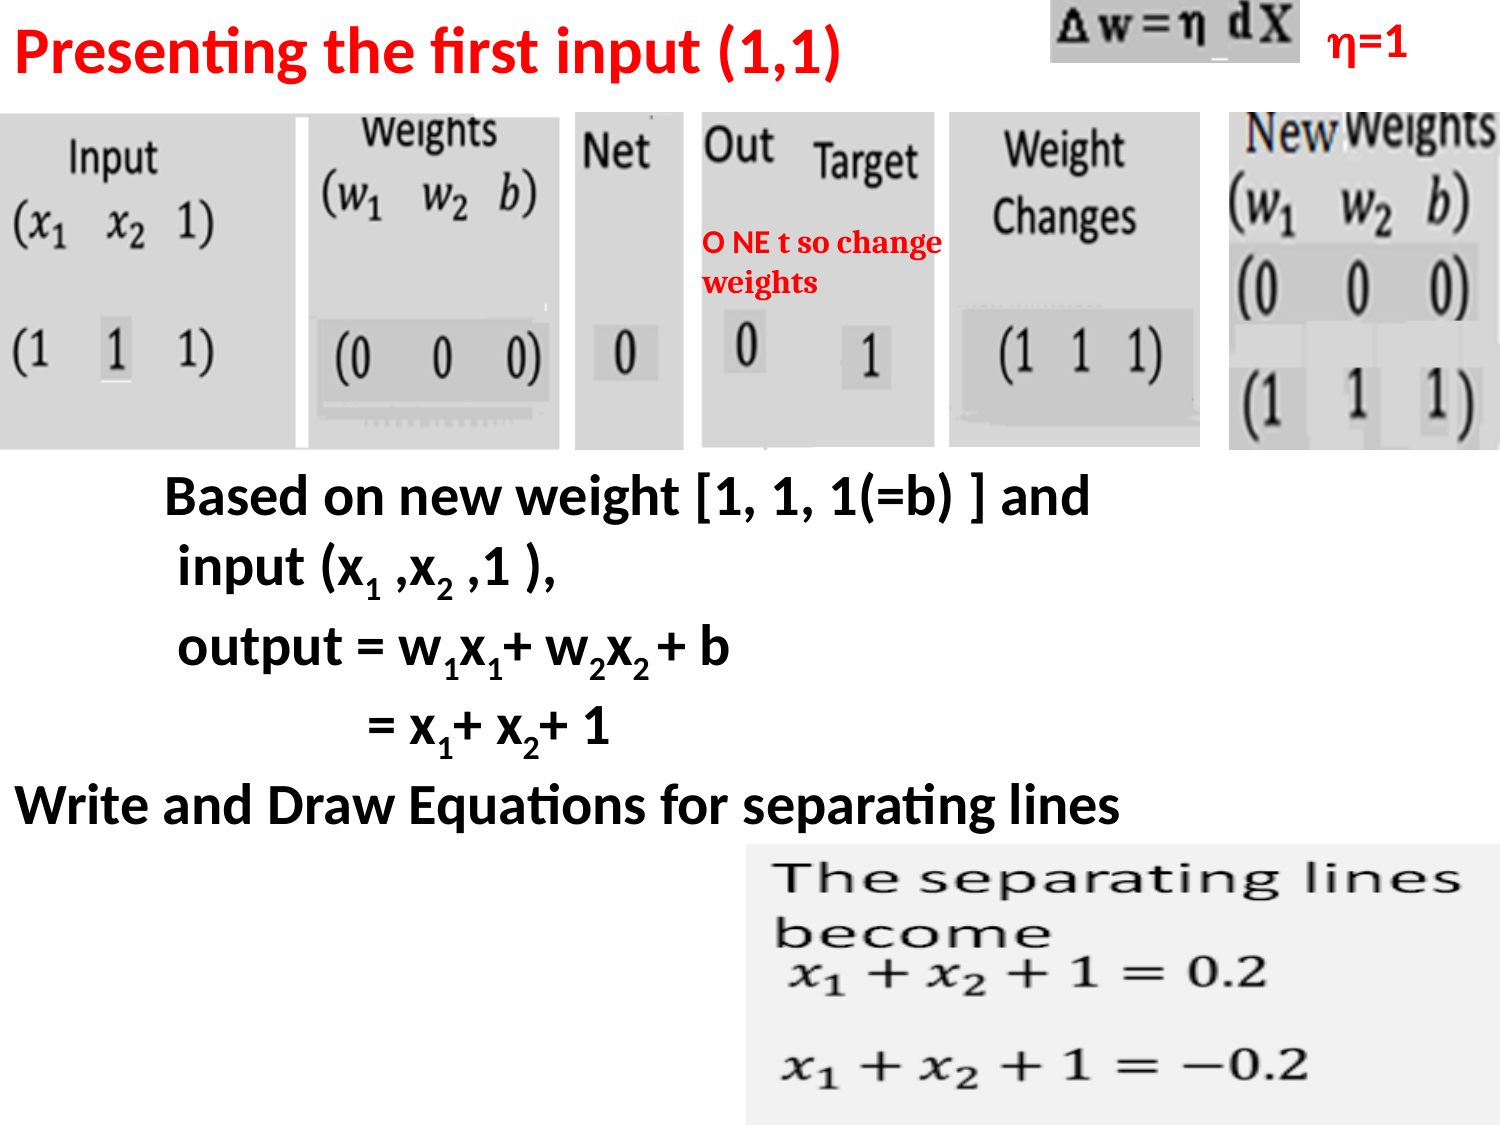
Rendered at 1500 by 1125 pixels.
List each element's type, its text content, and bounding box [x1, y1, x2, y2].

picture [1229, 112, 1500, 451]
text_box Presenting the first input (1,1) [0, 0, 1500, 95]
picture [574, 112, 1201, 451]
picture [0, 112, 563, 452]
picture [1049, 0, 1301, 63]
text_box Based on new weight [1, 1, 1(=b) ] and input (x1 ,x2 ,1 ), output = w1x1+ w2x2 + b = x1+ x2+ 1 Write and Draw Equations for separating lines [0, 450, 1500, 844]
text_box =1 [1313, 0, 1424, 75]
picture [745, 844, 1500, 1125]
